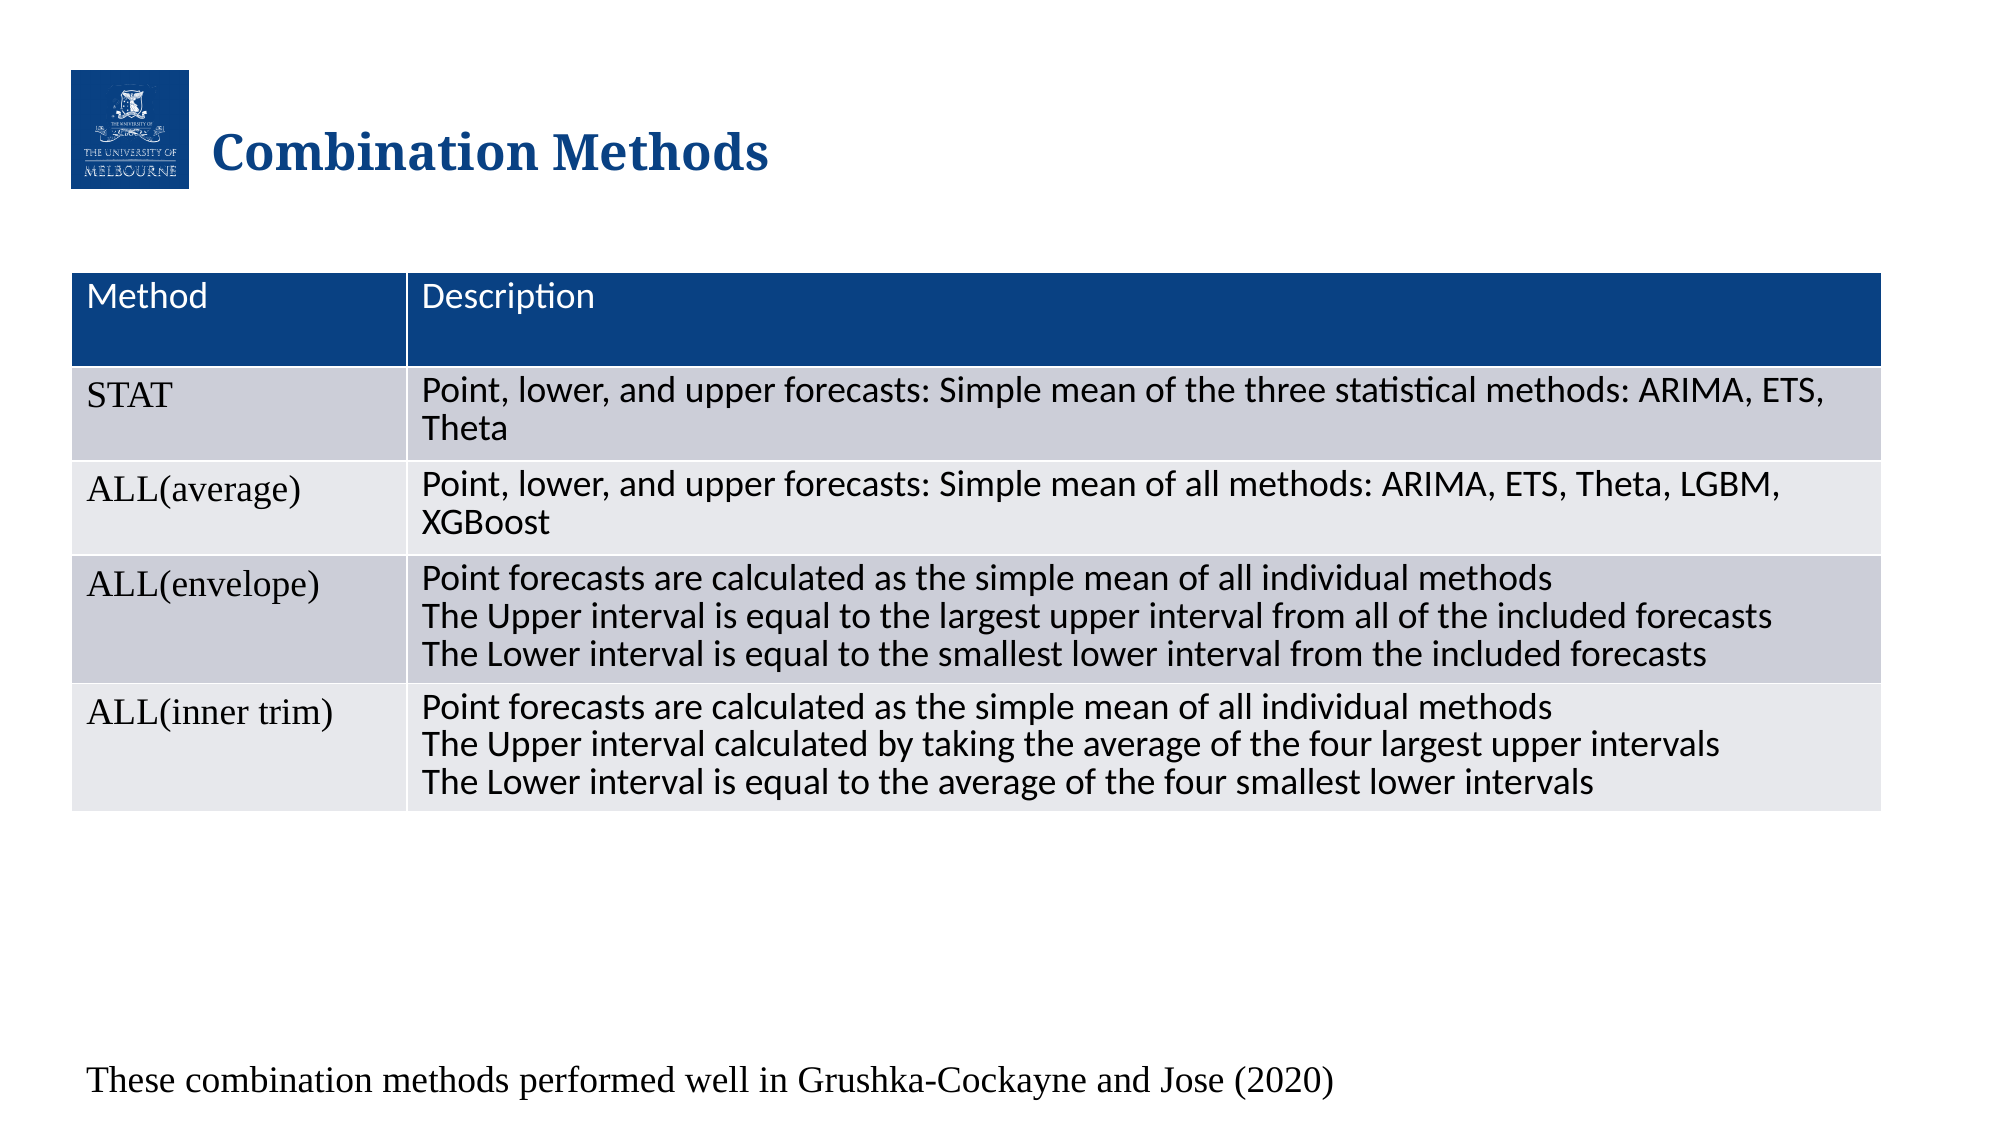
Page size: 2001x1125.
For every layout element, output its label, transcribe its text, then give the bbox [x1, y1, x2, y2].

table_cell Point, lower, and upper forecasts: Simple mean of the three statistical methods: ARIMA, ETS, Theta [408, 368, 1881, 460]
table_cell Point forecasts are calculated as the simple mean of all individual methods The Upper interval is equal to the largest upper interval from all of the included forecasts The Lower interval is equal to the smallest lower interval from the included forecasts [408, 556, 1881, 683]
table_cell ALL(inner trim) [72, 684, 406, 811]
title Combination Methods [196, 0, 1922, 191]
picture [71, 70, 189, 189]
table_cell STAT [72, 368, 406, 460]
table_cell Point forecasts are calculated as the simple mean of all individual methods The Upper interval calculated by taking the average of the four largest upper intervals The Lower interval is equal to the average of the four smallest lower intervals [408, 684, 1881, 811]
table_cell Point, lower, and upper forecasts: Simple mean of all methods: ARIMA, ETS, Theta, LGBM, XGBoost [408, 462, 1881, 554]
table_header Description [408, 273, 1881, 366]
table_cell ALL(envelope) [72, 556, 406, 683]
text_box These combination methods performed well in Grushka-Cockayne and Jose (2020) [71, 1048, 1470, 1108]
table_header Method [72, 273, 406, 366]
table_cell ALL(average) [72, 462, 406, 554]
